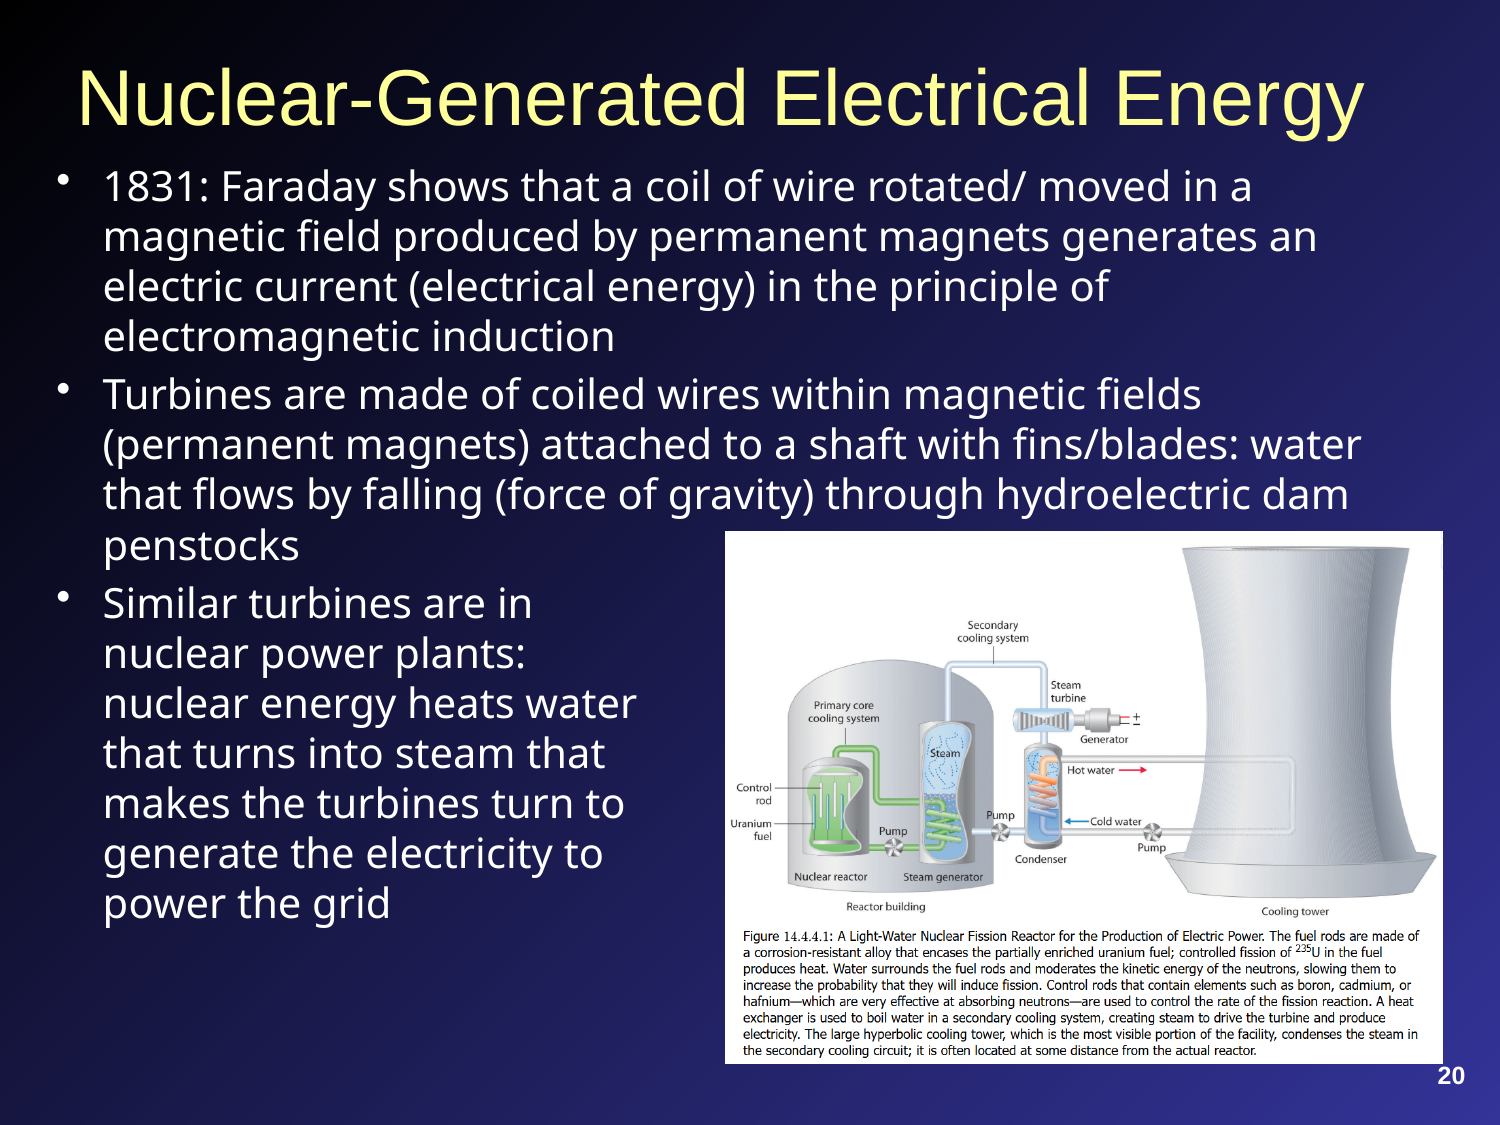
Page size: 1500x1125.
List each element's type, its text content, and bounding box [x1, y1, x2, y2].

list 1831: Faraday shows that a coil of wire rotated/ moved in a magnetic field produced by permanent magnets generates an electric current (electrical energy) in the principle of electromagnetic induction Turbines are made of coiled wires within magnetic fields (permanent magnets) attached to a shaft with fins/blades: water that flows by falling (force of gravity) through hydroelectric dam penstocks Similar turbines are in nuclear power plants: nuclear energy heats water that turns into steam that makes the turbines turn to generate the electricity to power the grid [41, 151, 1438, 1075]
picture [725, 530, 1443, 1064]
slide_number 20 [1143, 1044, 1481, 1104]
title Nuclear-Generated Electrical Energy [60, 38, 1443, 150]
